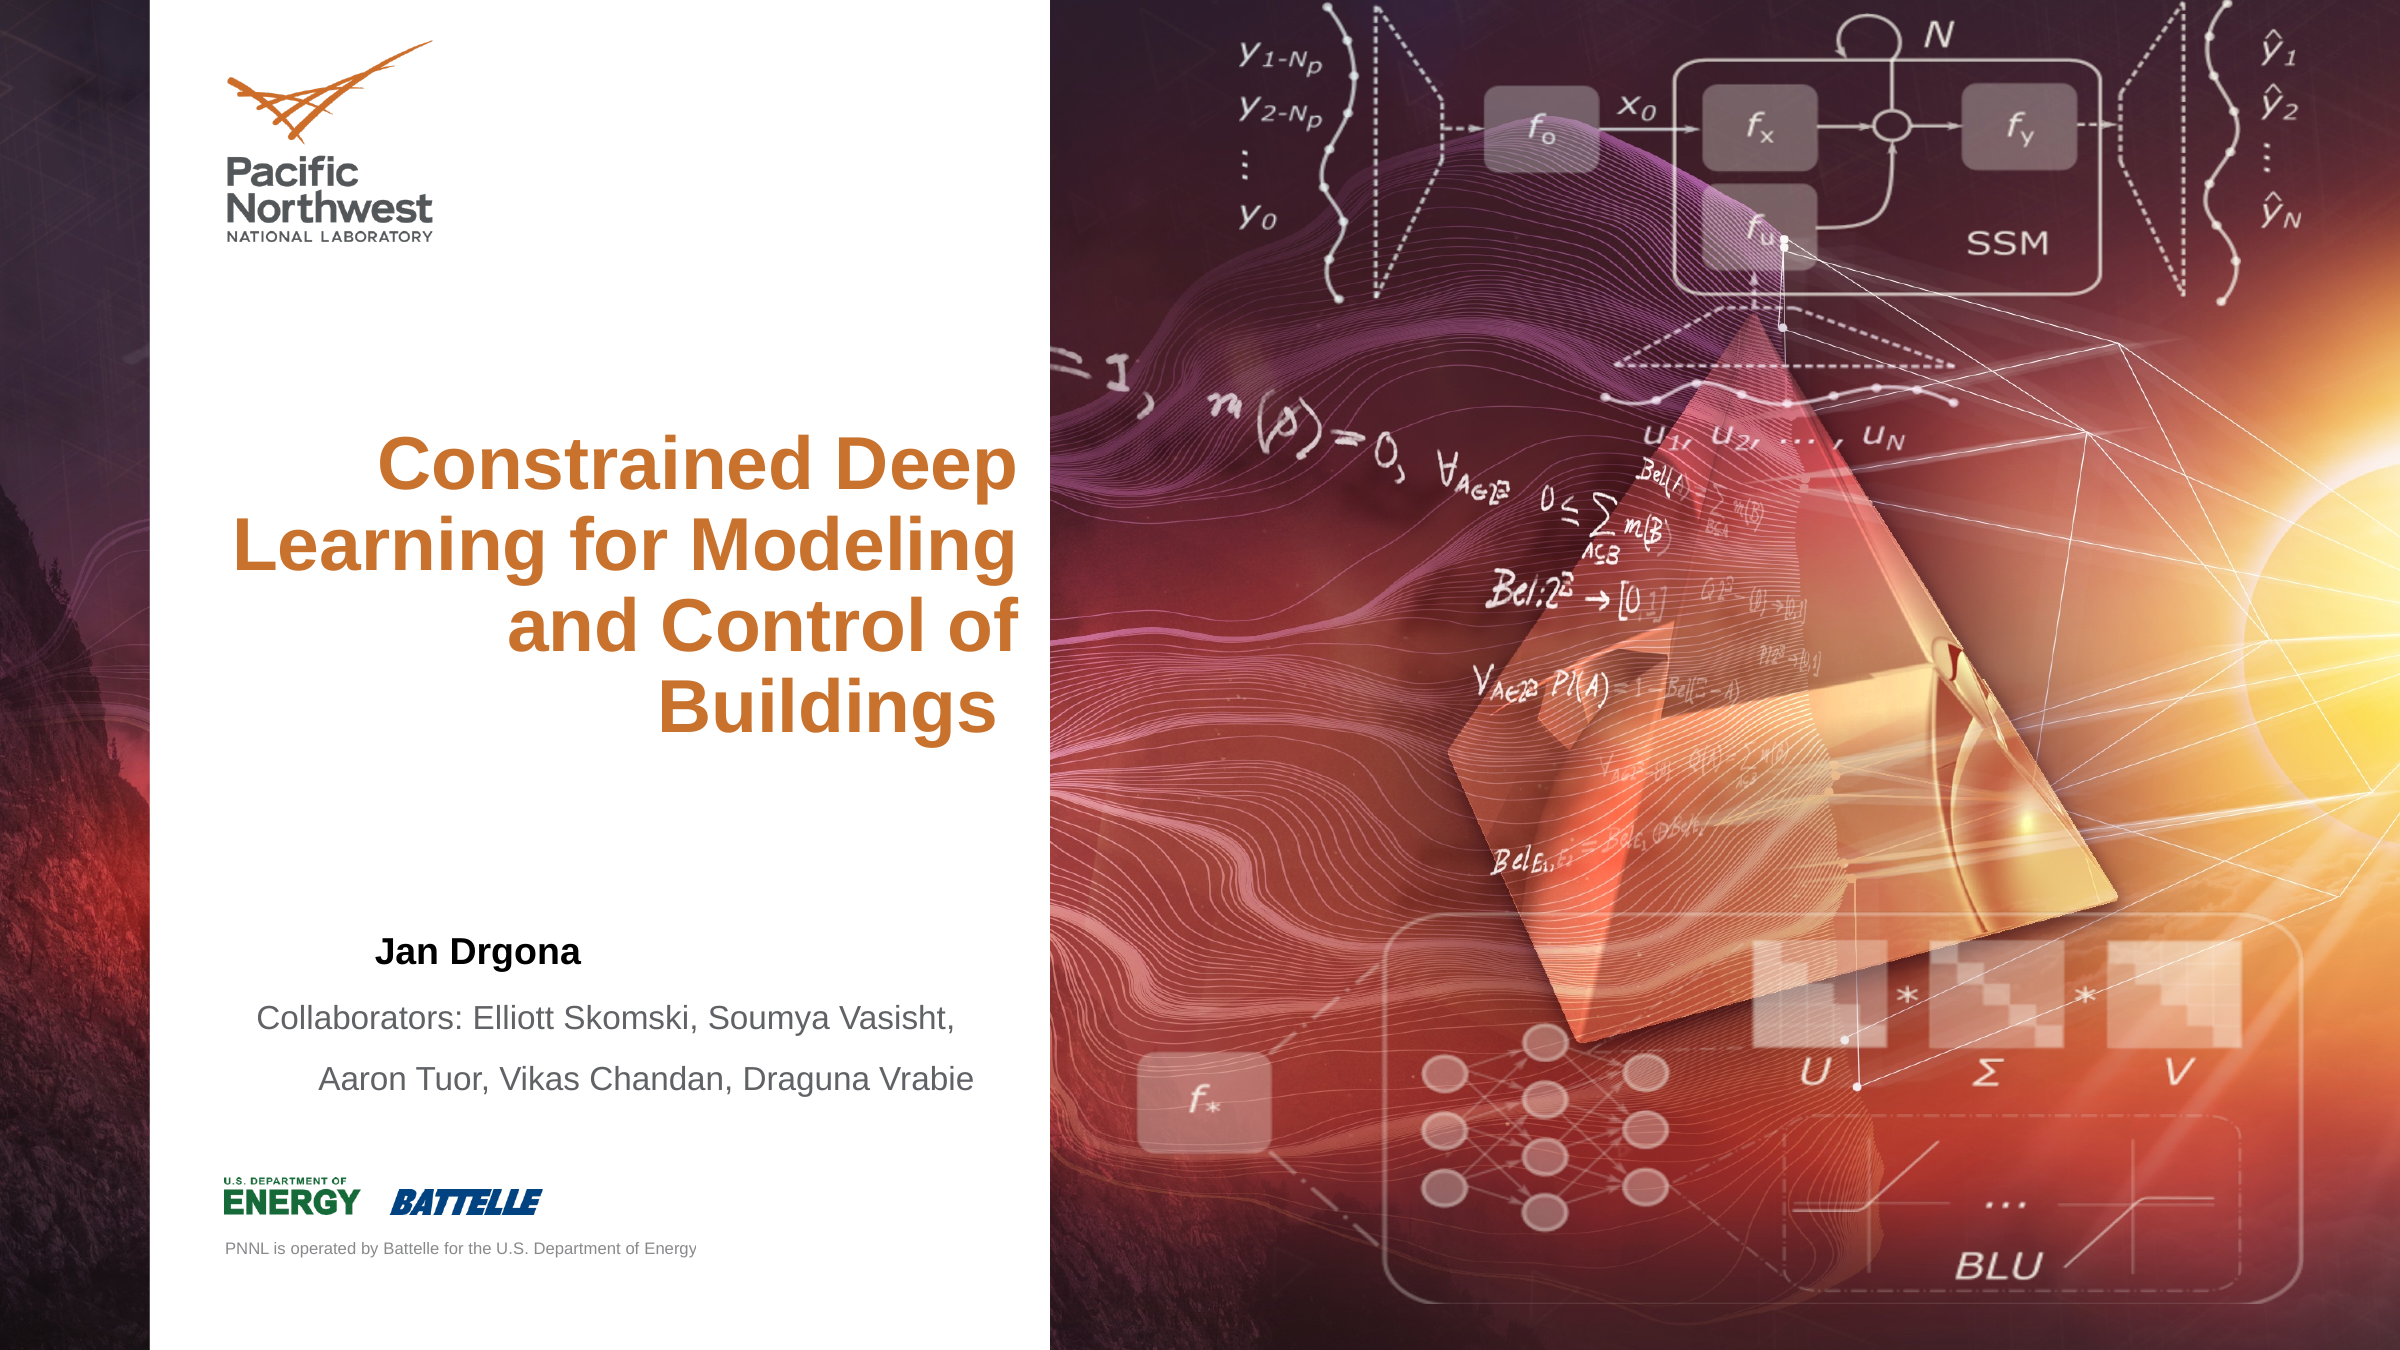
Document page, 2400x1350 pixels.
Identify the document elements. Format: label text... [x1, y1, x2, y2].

picture [1050, 0, 2400, 1350]
list Jan Drgona [224, 931, 975, 977]
picture [225, 38, 435, 244]
list Collaborators: Elliott Skomski, Soumya Vasisht, Aaron Tuor, Vikas Chandan, Draguna Vrabie [225, 1000, 975, 1046]
picture [0, 0, 149, 1350]
picture [224, 1177, 361, 1215]
title Constrained Deep Learning for Modeling and Control of Buildings [151, 323, 1020, 749]
picture [389, 1189, 543, 1215]
